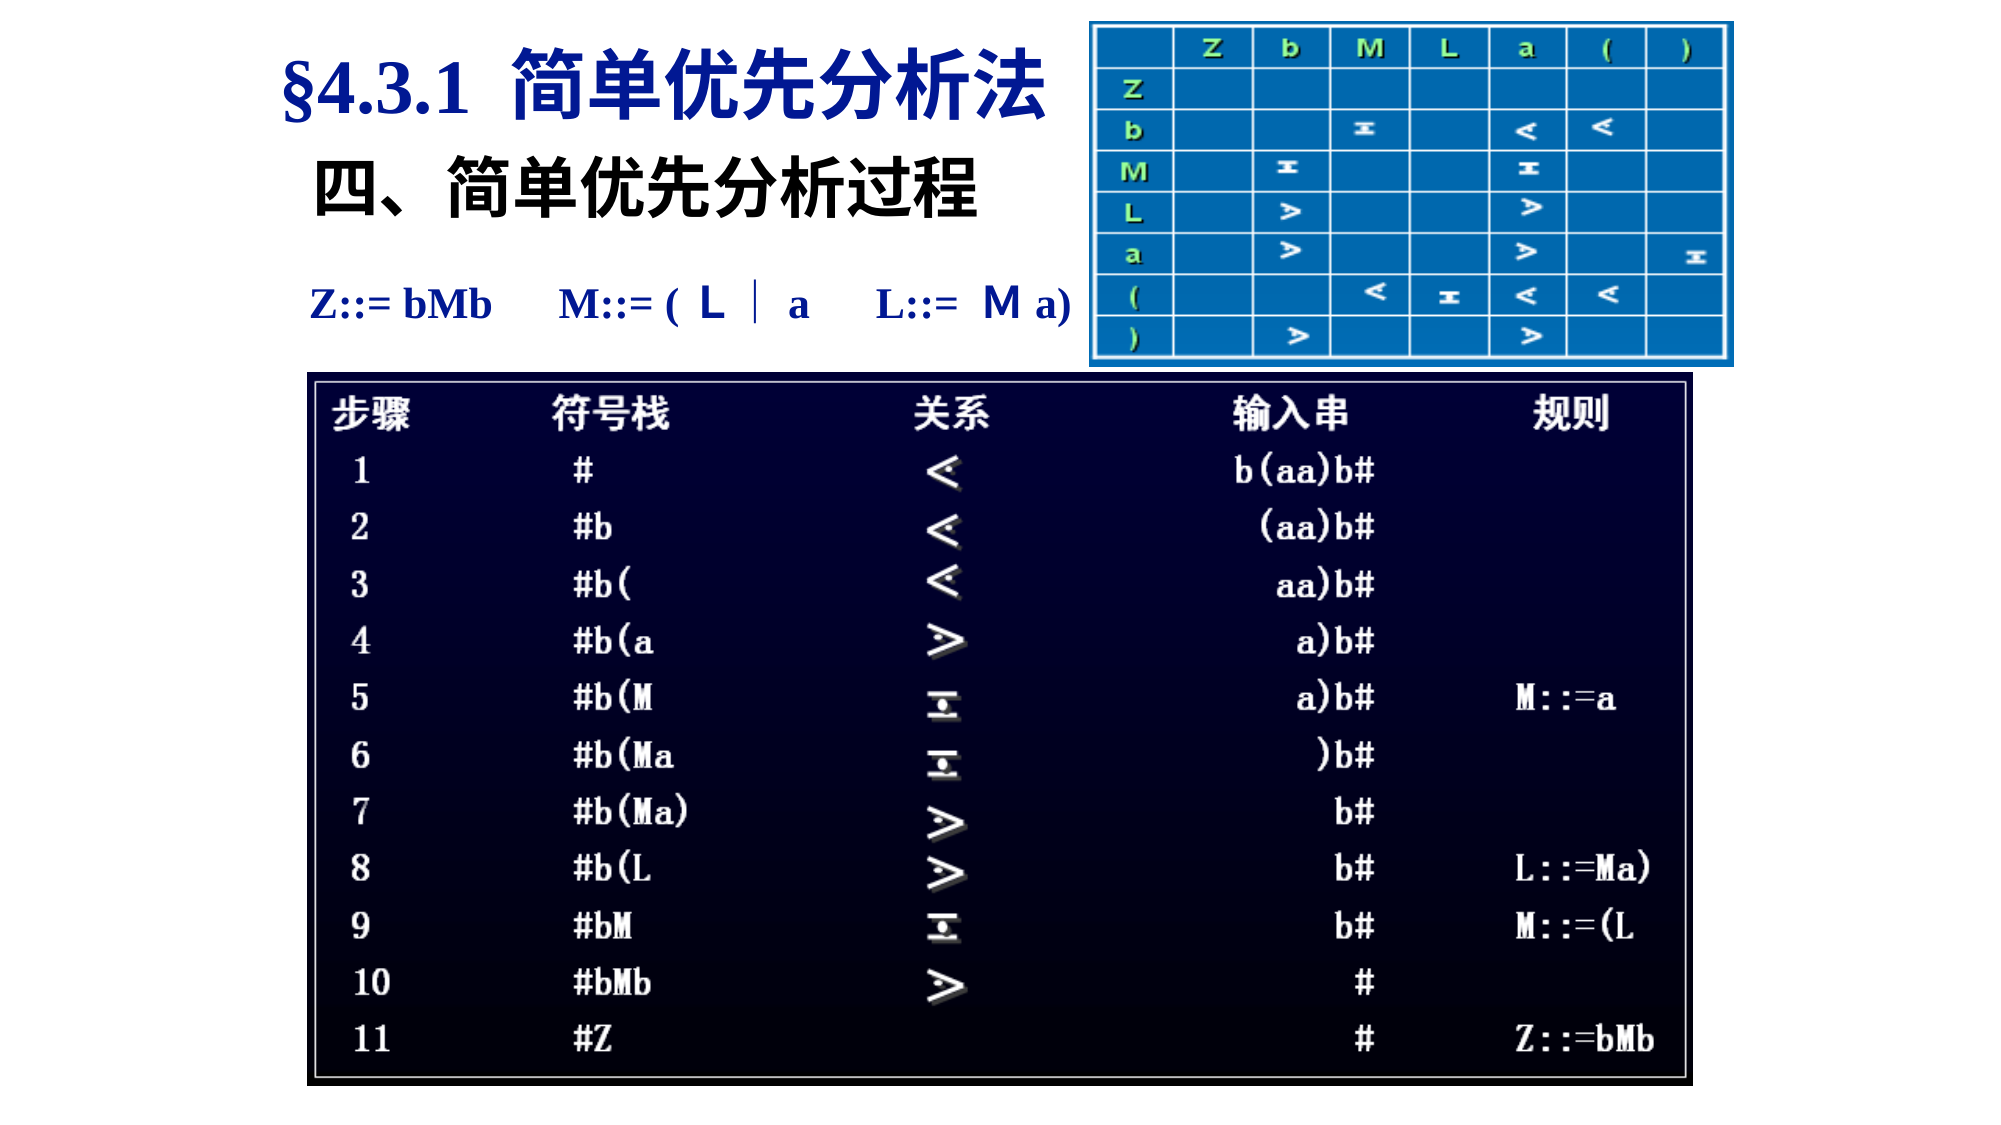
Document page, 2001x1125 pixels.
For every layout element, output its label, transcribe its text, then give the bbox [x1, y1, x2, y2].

picture [1089, 21, 1734, 367]
picture [306, 372, 1693, 1086]
text_box 四、简单优先分析过程 [297, 98, 995, 233]
text_box Z::= bMb M::= (Ｌ｜a L::= Ｍa) [294, 251, 1087, 335]
text_box §4.3.1 简单优先分析法 [264, 10, 1715, 141]
